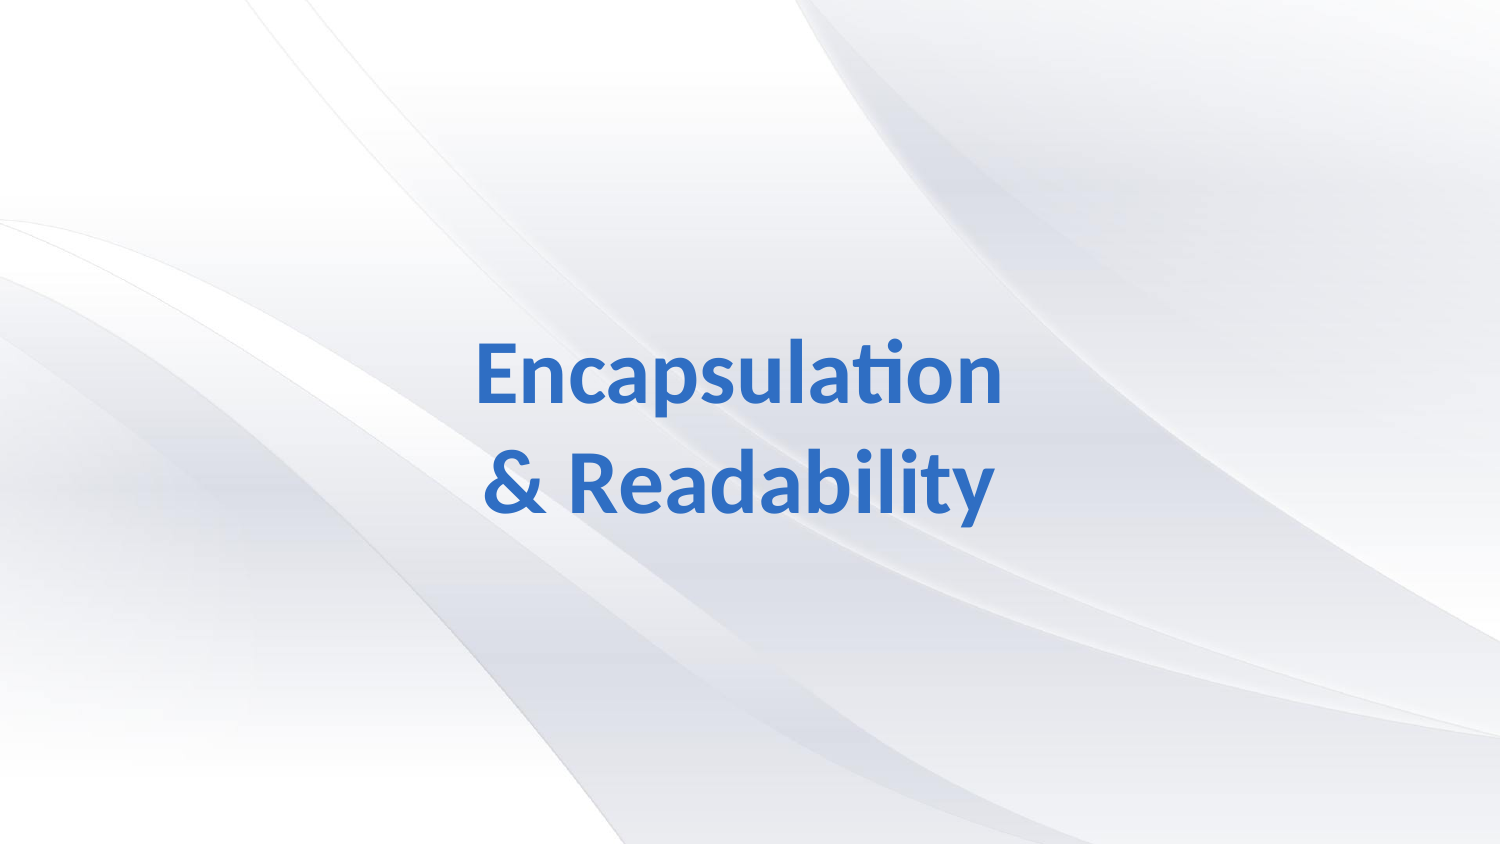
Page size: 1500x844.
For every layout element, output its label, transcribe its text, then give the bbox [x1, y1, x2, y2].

title Encapsulation & Readability [0, 0, 1500, 844]
